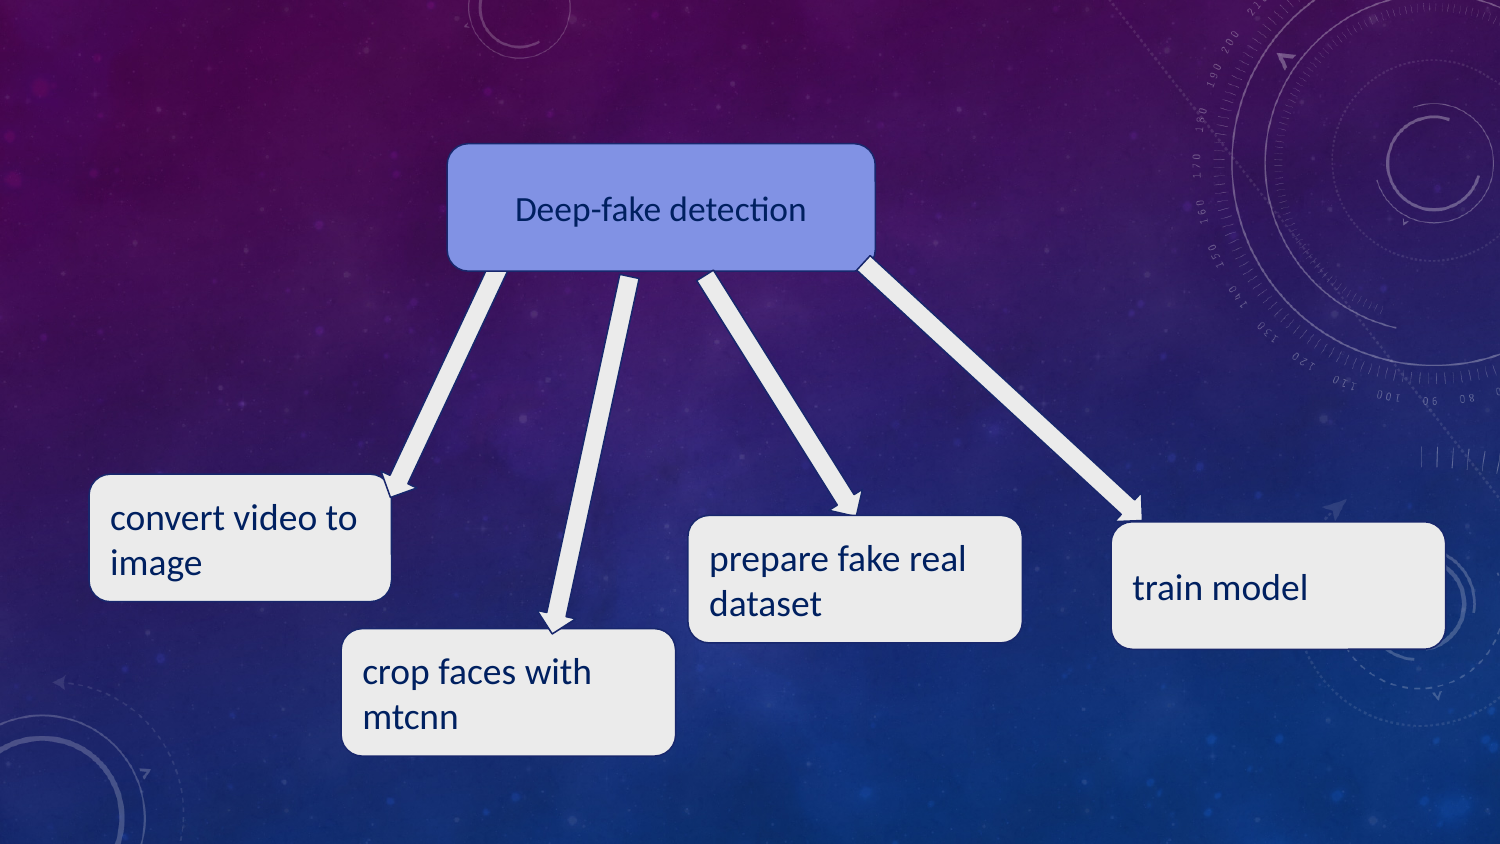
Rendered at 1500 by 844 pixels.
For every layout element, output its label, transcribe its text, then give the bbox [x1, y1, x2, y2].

text_box [537, 274, 640, 634]
text_box train model [1111, 521, 1446, 650]
text_box [696, 270, 863, 515]
text_box [380, 272, 508, 498]
text_box [856, 255, 1143, 522]
text_box convert video to image [88, 474, 392, 602]
text_box prepare fake real dataset [687, 515, 1023, 643]
text_box crop faces with mtcnn [341, 628, 676, 757]
picture [0, 0, 1500, 844]
text_box Deep-fake detection [447, 143, 876, 272]
